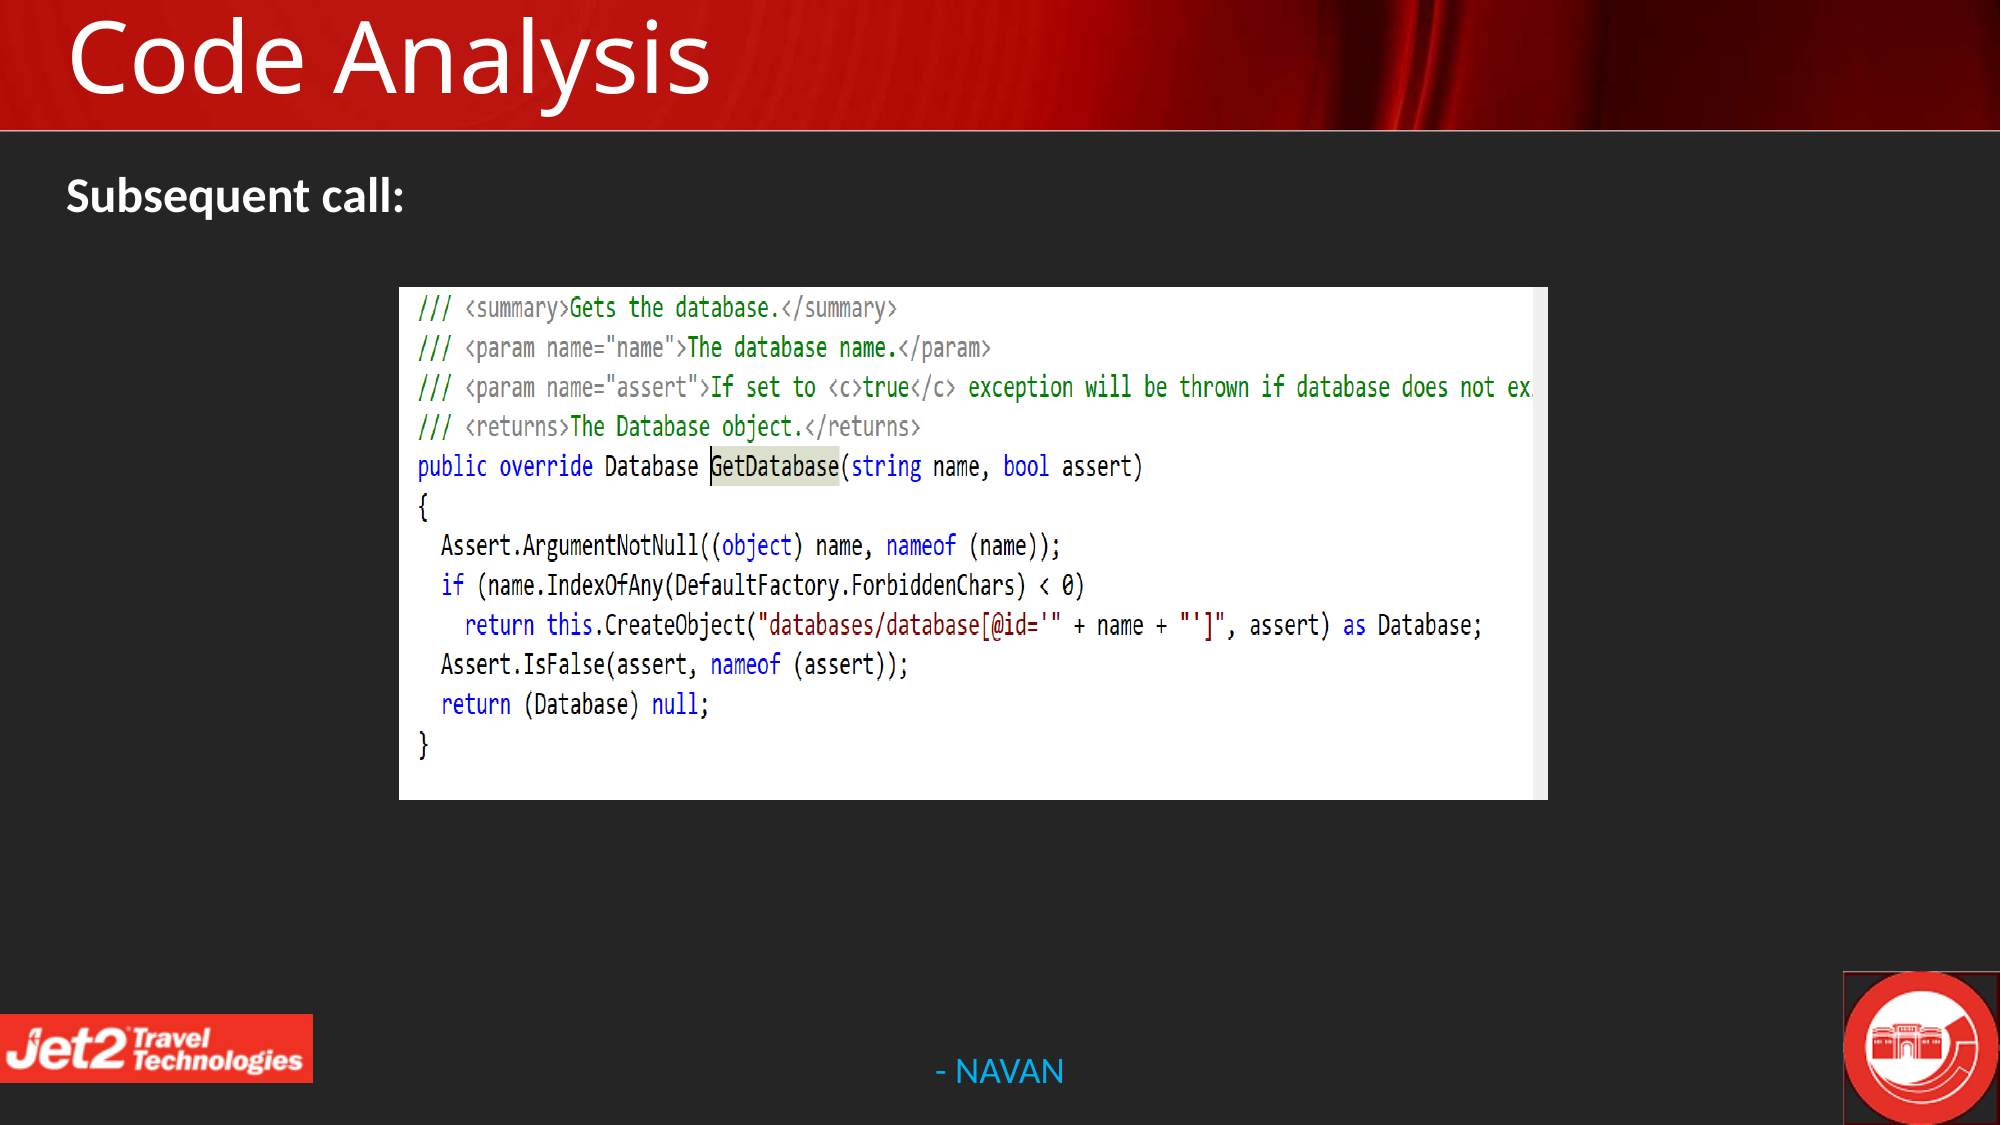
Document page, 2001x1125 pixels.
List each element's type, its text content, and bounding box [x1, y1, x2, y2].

picture [0, 1014, 314, 1083]
picture [1843, 971, 2000, 1125]
picture [399, 287, 1548, 801]
picture [0, 0, 2000, 130]
footer - NAVAN [680, 1046, 1320, 1092]
list Subsequent call: [66, 162, 1837, 269]
title Code Analysis [66, 0, 1934, 118]
